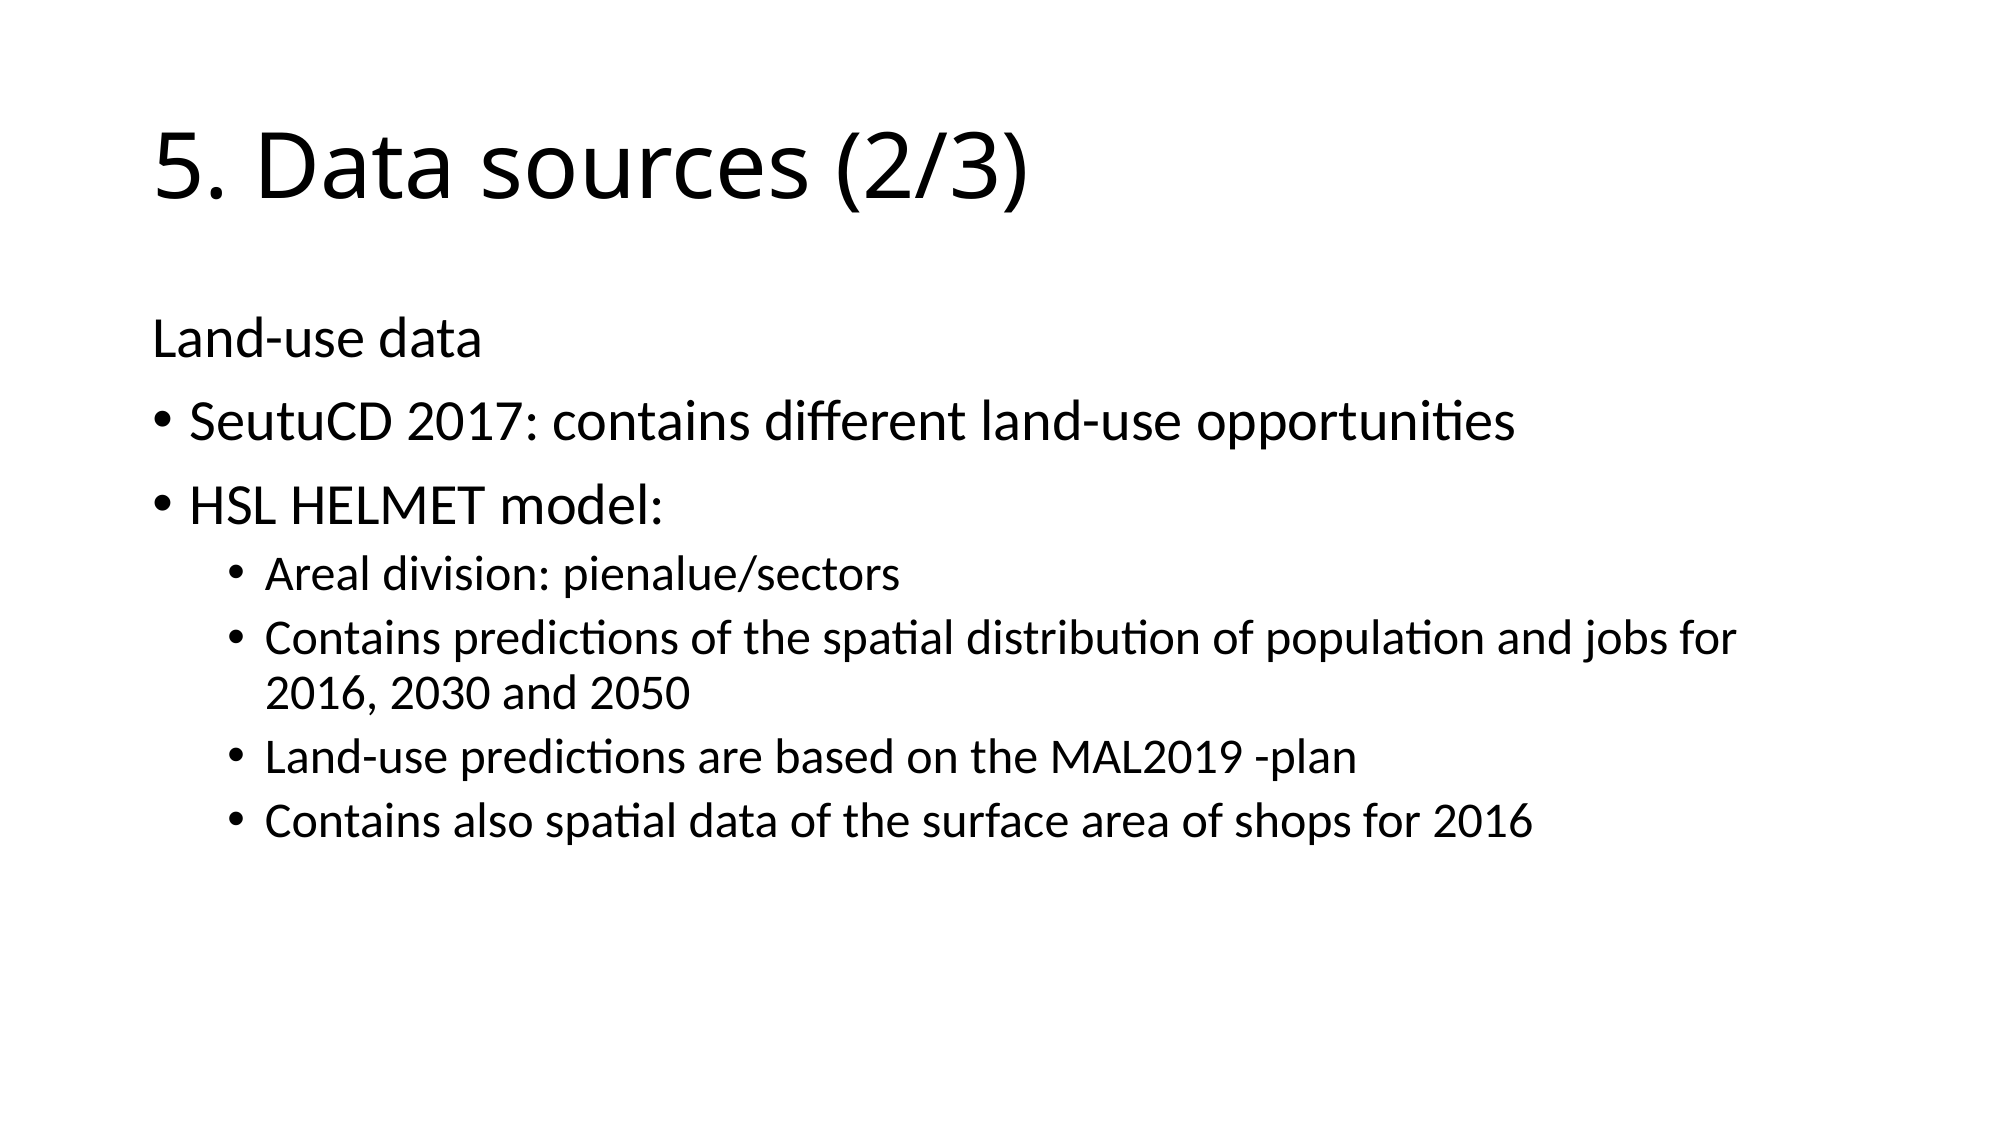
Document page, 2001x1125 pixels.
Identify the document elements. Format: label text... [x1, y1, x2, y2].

title 5. Data sources (2/3) [137, 59, 1863, 278]
list Land-use data SeutuCD 2017: contains different land-use opportunities HSL HELMET model: Areal division: pienalue/sectors Contains predictions of the spatial distribution of population and jobs for 2016, 2030 and 2050 Land-use predictions are based on the MAL2019 -plan Contains also spatial data of the surface area of shops for 2016 [137, 299, 1863, 1053]
